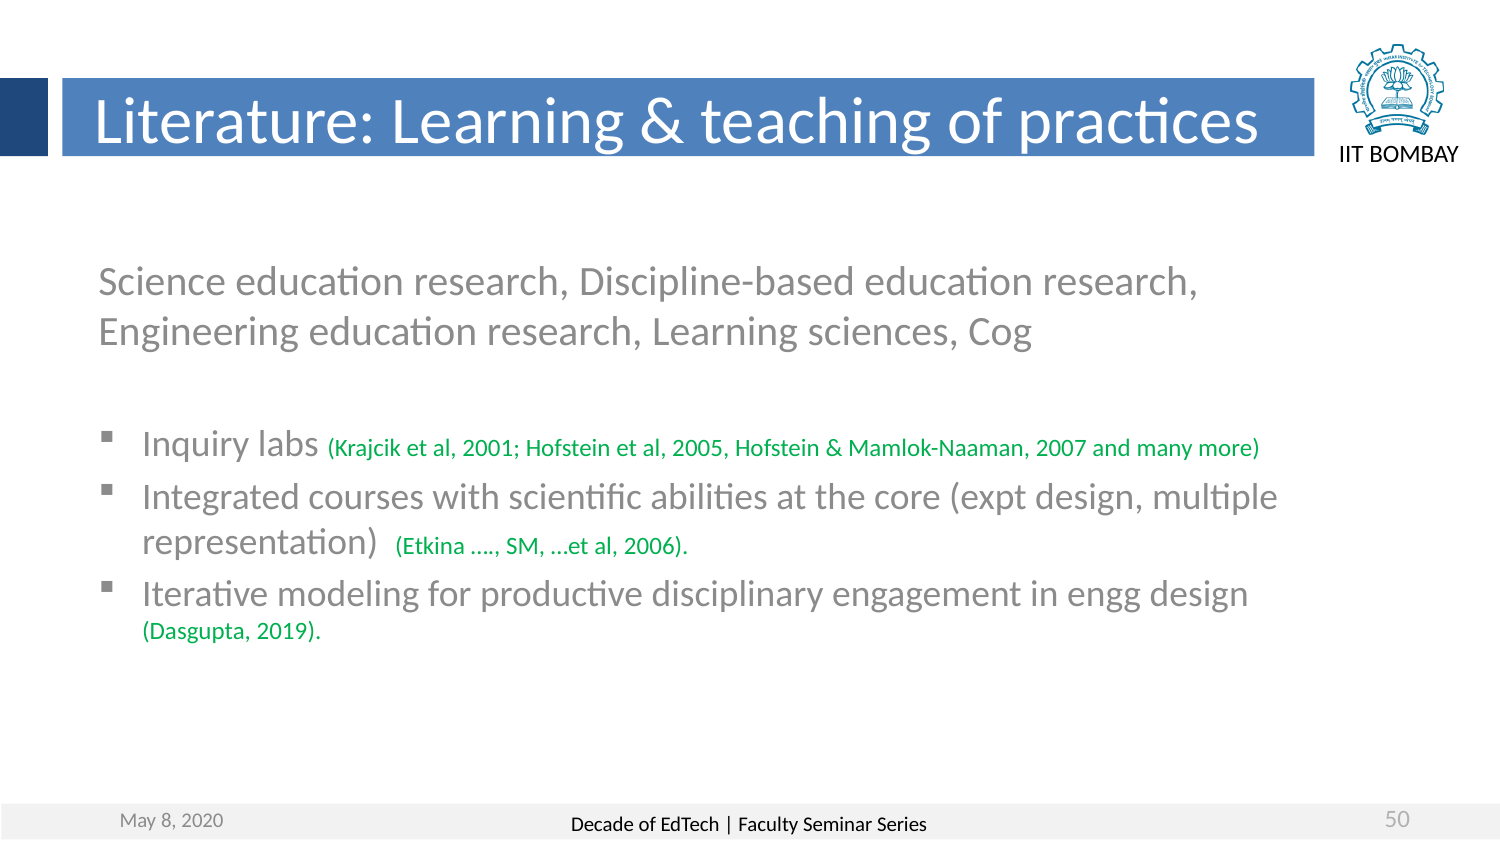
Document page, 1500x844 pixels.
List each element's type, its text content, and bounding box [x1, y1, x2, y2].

picture [1350, 44, 1444, 135]
list Literature: Learning & teaching of practices [79, 78, 1313, 156]
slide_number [104, 799, 443, 838]
list Science education research, Discipline-based education research, Engineering education research, Learning sciences, Cog Inquiry labs (Krajcik et al, 2001; Hofstein et al, 2005, Hofstein & Mamlok-Naaman, 2007 and many more) Integrated courses with scientific abilities at the core (expt design, multiple representation) (Etkina …., SM, …et al, 2006). Iterative modeling for productive disciplinary engagement in engg design (Dasgupta, 2019). [83, 184, 1313, 772]
slide_number 50 [1332, 799, 1425, 835]
picture [1374, 126, 1420, 135]
